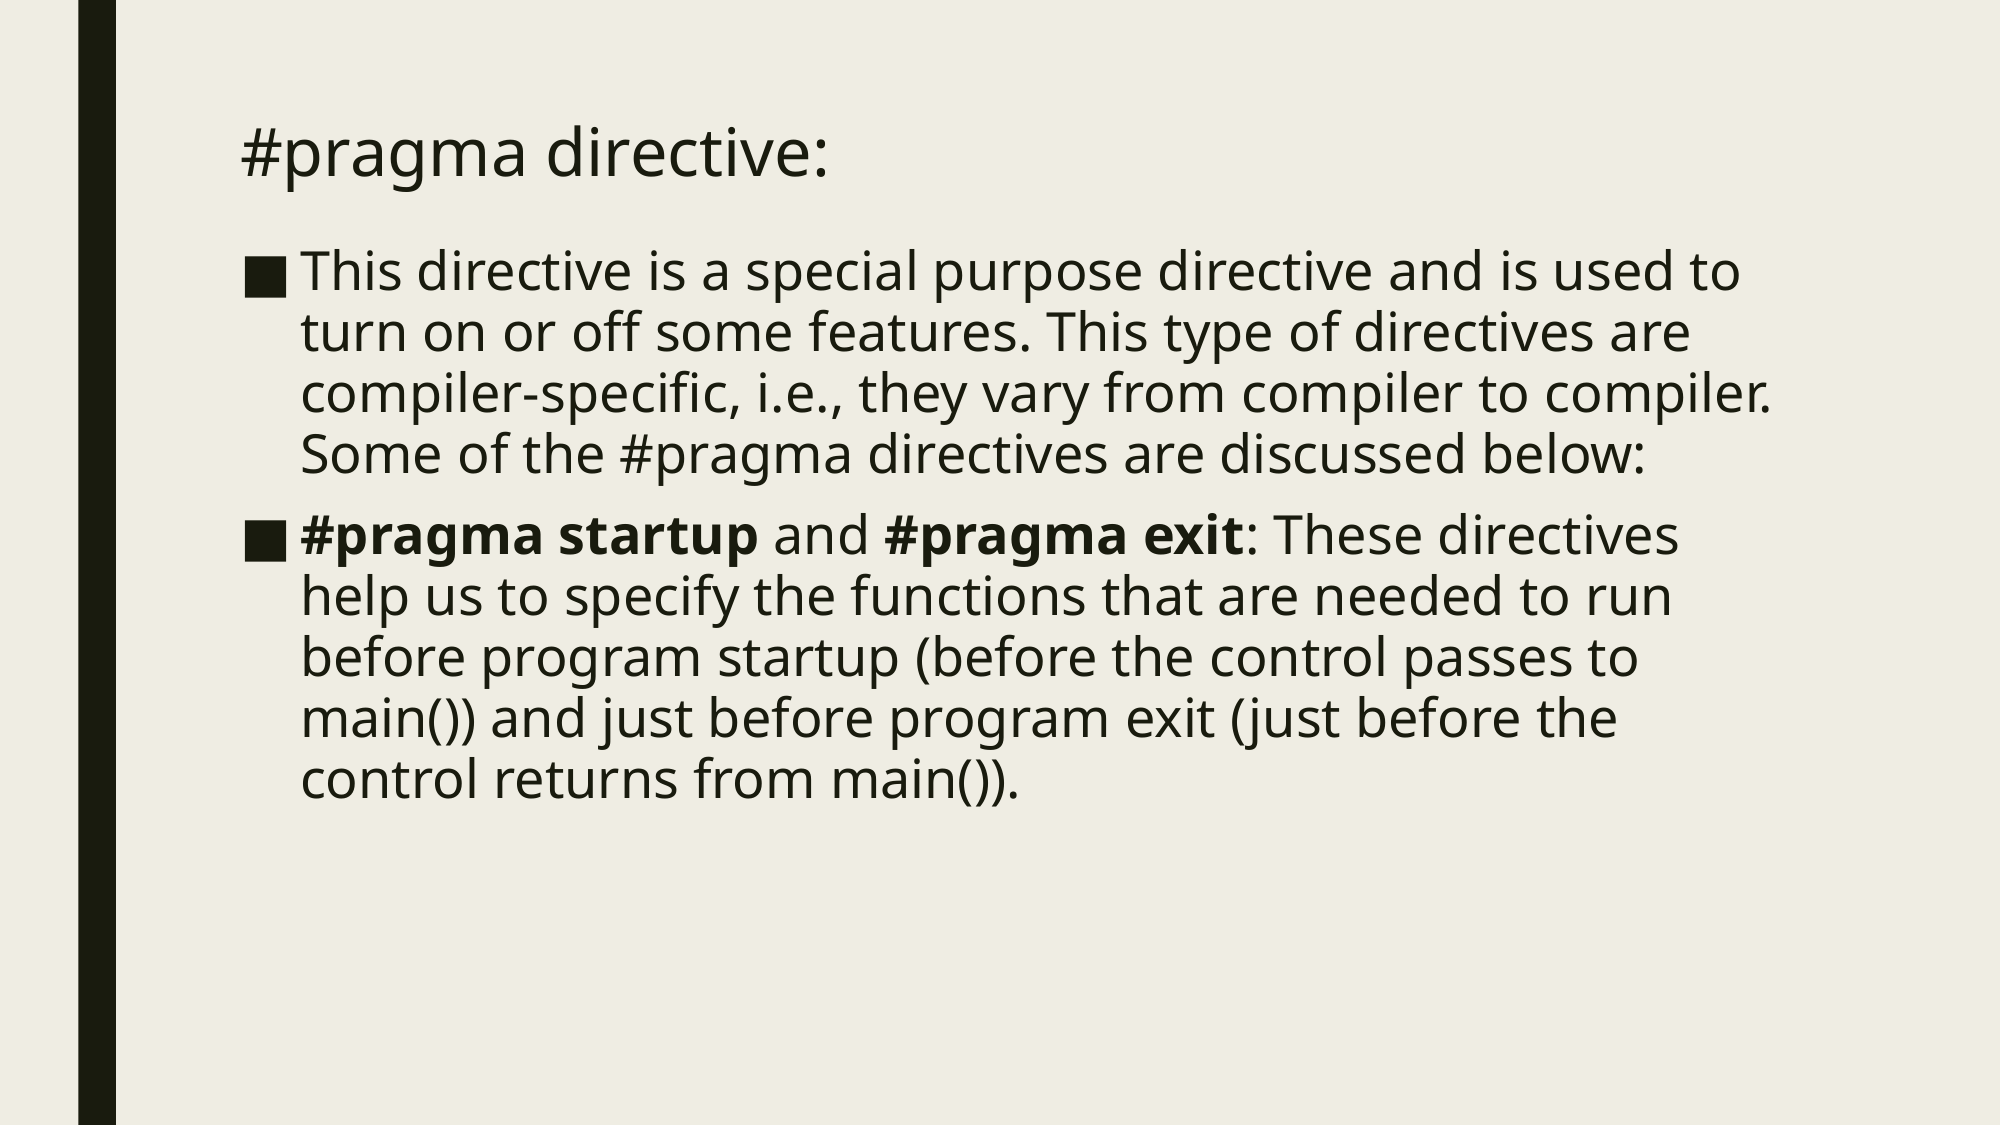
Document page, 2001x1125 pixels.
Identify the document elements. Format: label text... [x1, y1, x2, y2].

title #pragma directive: [225, 112, 1800, 357]
list This directive is a special purpose directive and is used to turn on or off some features. This type of directives are compiler-specific, i.e., they vary from compiler to compiler. Some of the #pragma directives are discussed below: #pragma startup and #pragma exit: These directives help us to specify the functions that are needed to run before program startup (before the control passes to main()) and just before program exit (just before the control returns from main()). [225, 357, 1800, 822]
